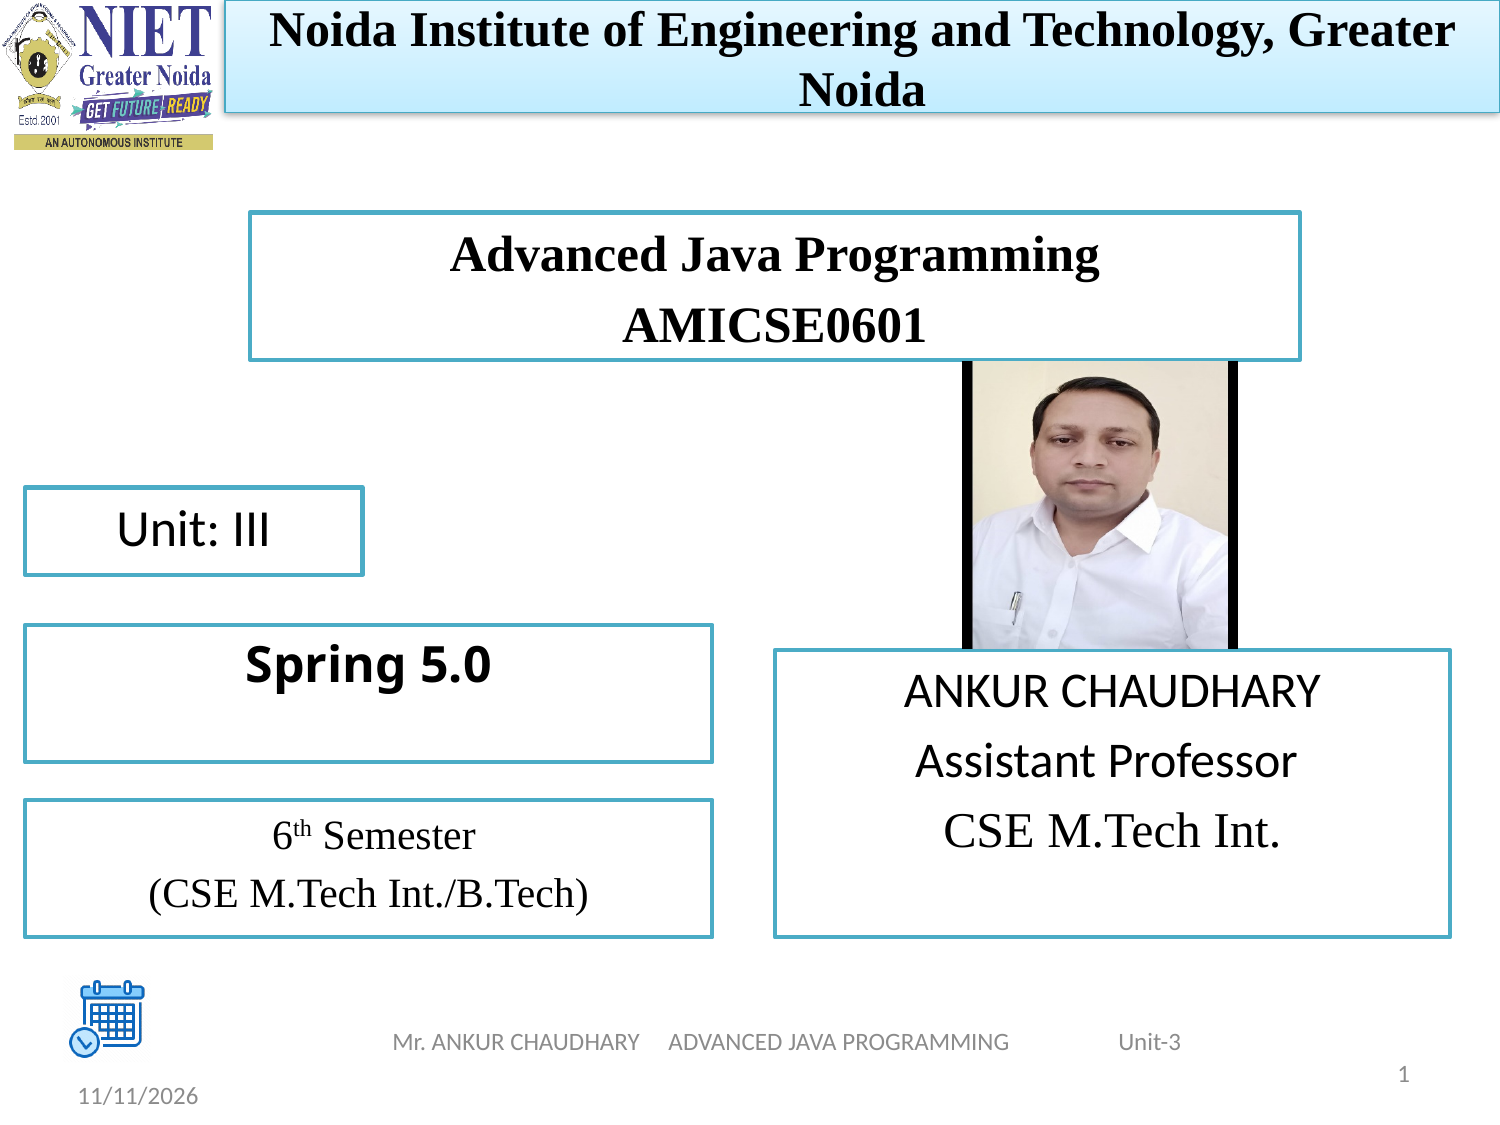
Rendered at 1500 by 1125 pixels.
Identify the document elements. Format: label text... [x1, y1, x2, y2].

picture [62, 974, 151, 1063]
subtitle Advanced Java Programming AMICSE0601 [248, 210, 1302, 362]
picture [962, 360, 1238, 649]
picture [2, 3, 213, 150]
text_box Spring 5.0 [23, 623, 714, 764]
text_box Unit: III [23, 485, 365, 577]
text_box 6th Semester (CSE M.Tech Int./B.Tech) [23, 798, 714, 939]
footer Mr. ANKUR CHAUDHARY ADVANCED JAVA PROGRAMMING Unit-3 [375, 1025, 1200, 1085]
text_box ANKUR CHAUDHARY Assistant Professor CSE M.Tech Int. [773, 648, 1452, 939]
title Noida Institute of Engineering and Technology, Greater Noida [224, 0, 1500, 113]
slide_number 1 [1074, 1042, 1425, 1103]
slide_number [62, 1065, 413, 1125]
